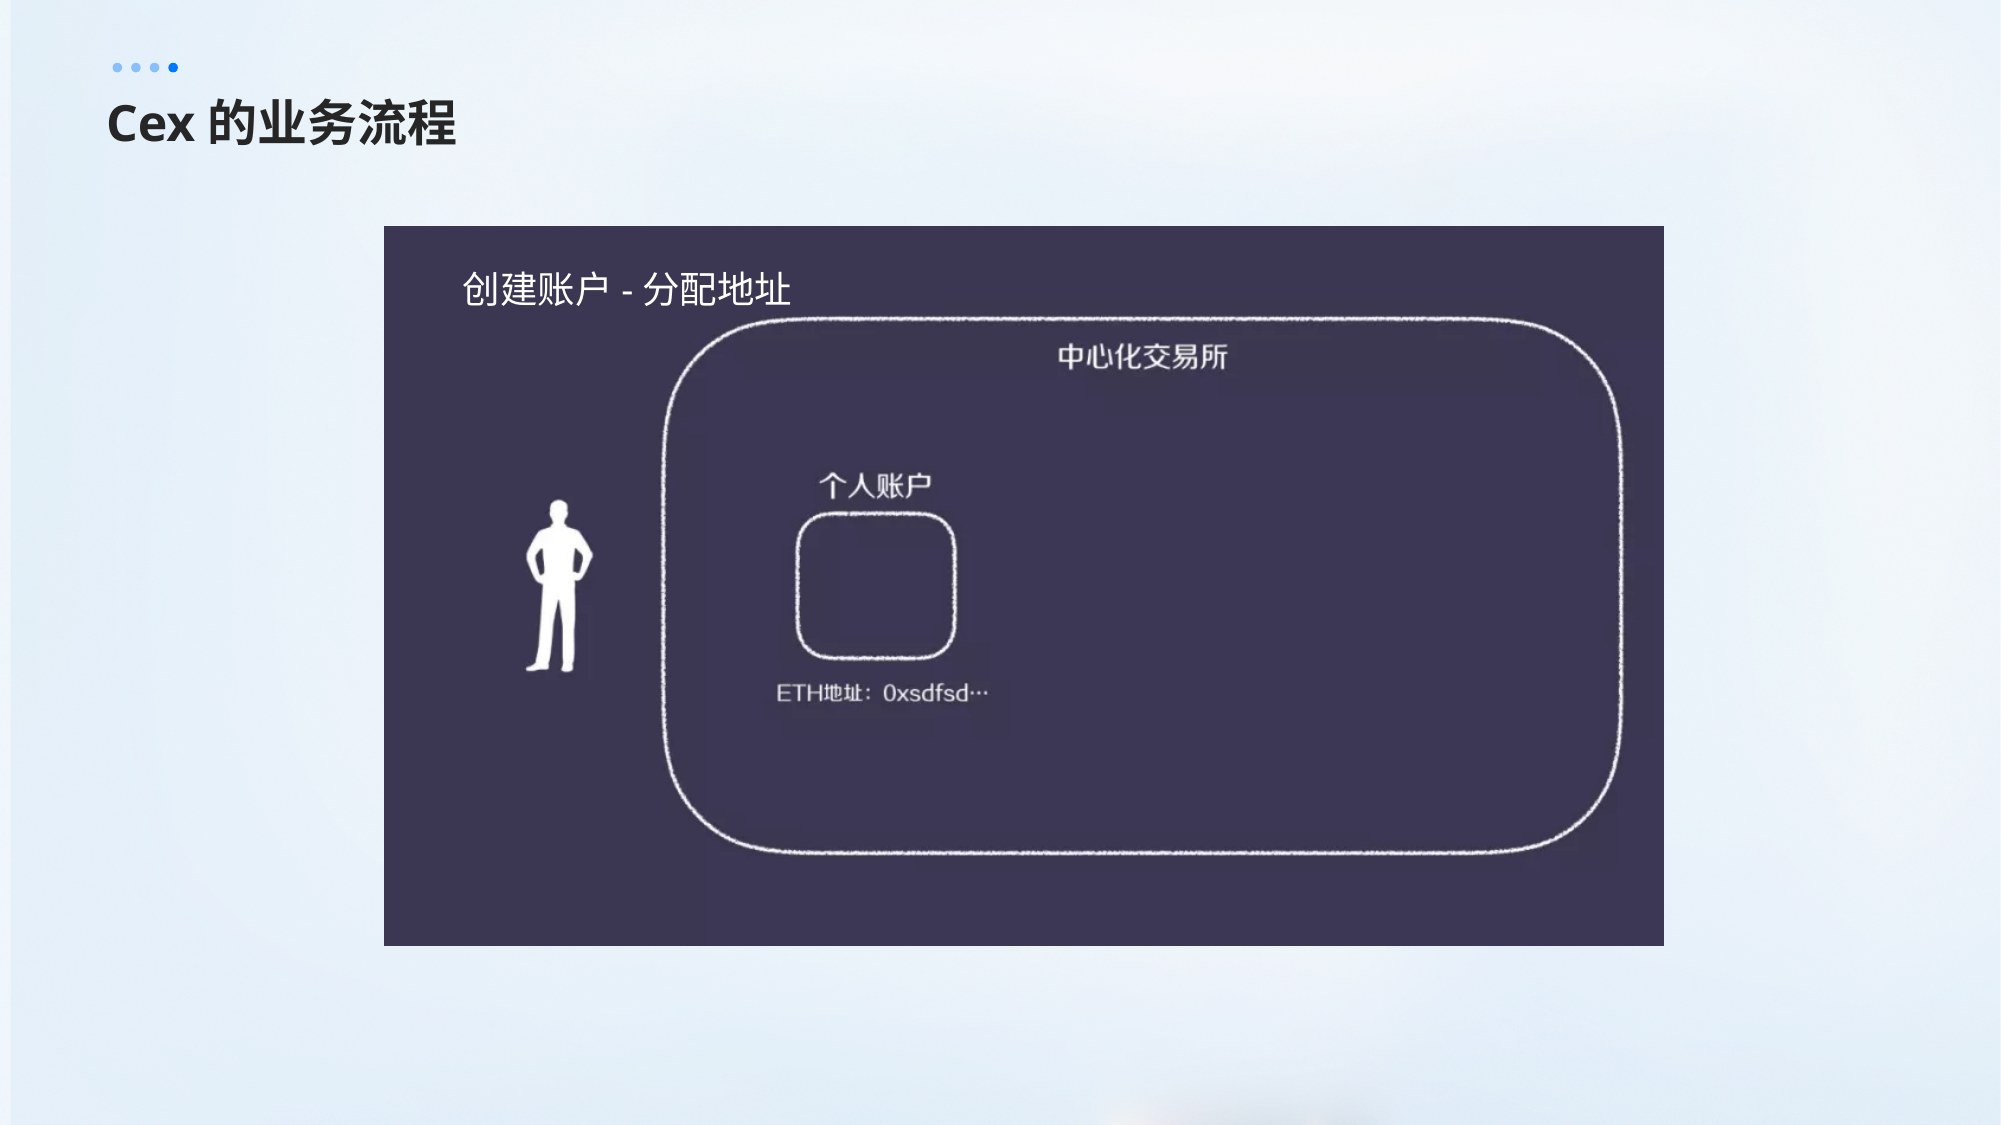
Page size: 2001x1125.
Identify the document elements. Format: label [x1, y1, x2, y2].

picture [0, 0, 2001, 1125]
text_box [112, 62, 178, 73]
